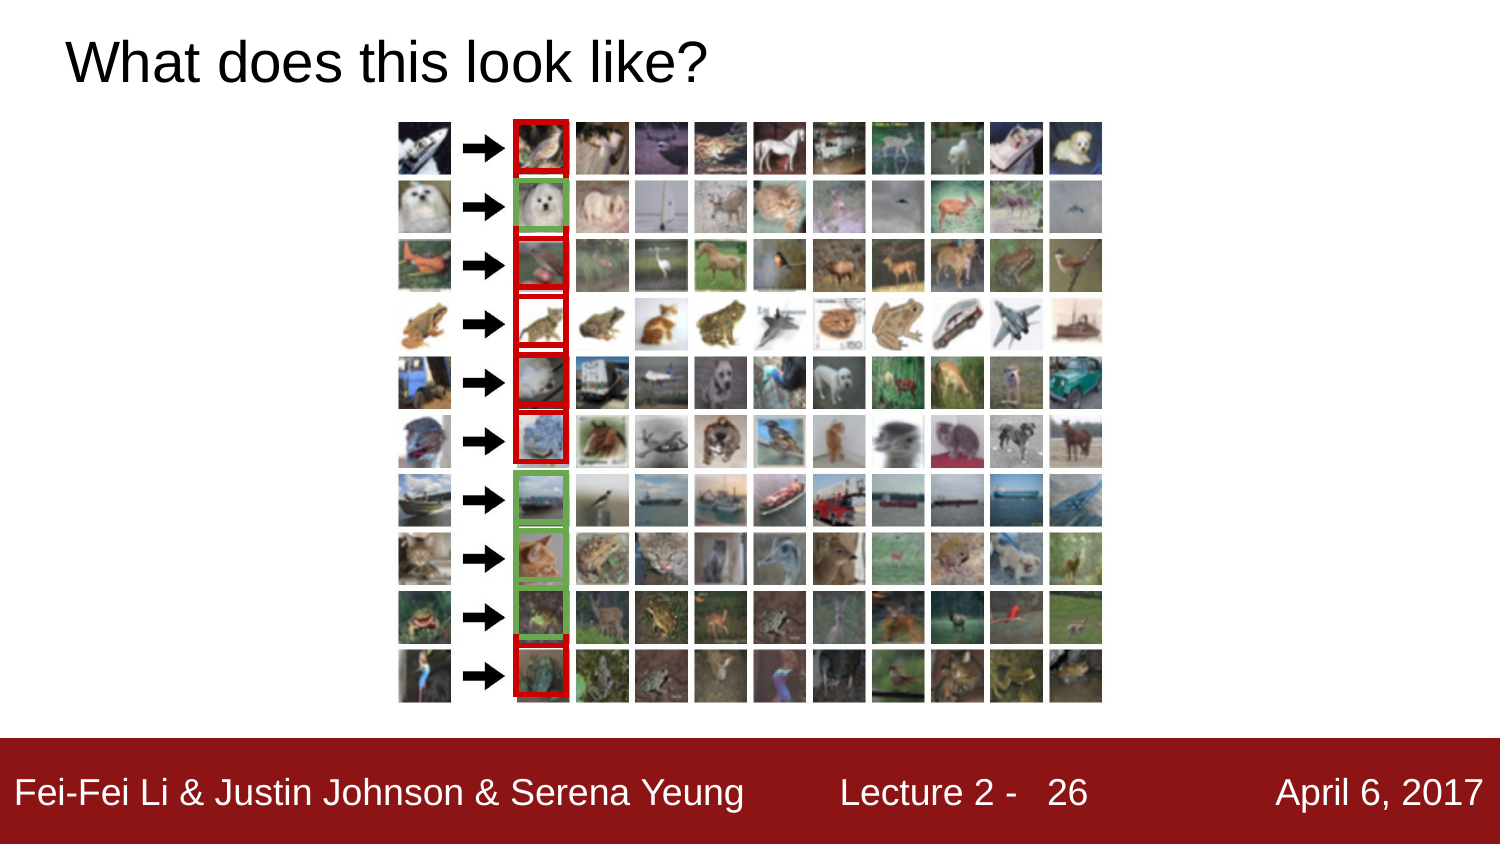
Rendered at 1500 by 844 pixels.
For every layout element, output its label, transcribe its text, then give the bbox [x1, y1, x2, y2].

table_cell [519, 183, 563, 226]
table_cell [519, 533, 563, 577]
table_header [519, 125, 563, 168]
table_cell [519, 348, 563, 352]
footer April 6, 2017 [1273, 769, 1488, 844]
table_cell [519, 648, 563, 692]
table_cell [519, 591, 563, 634]
table_cell [519, 241, 563, 284]
slide_number 26 [1042, 769, 1093, 844]
title What does this look like? [63, 22, 712, 166]
table_cell [519, 415, 563, 459]
table_header [519, 476, 563, 519]
table_cell [519, 290, 563, 294]
table_cell [519, 358, 563, 401]
table_cell [519, 299, 563, 342]
table_cell [519, 232, 563, 236]
slide_number Fei-Fei Li & Justin Johnson & Serena Yeung [11, 769, 753, 844]
text_box Lecture 2 - [837, 769, 1021, 814]
text_box [395, 120, 1105, 704]
table_cell [519, 174, 563, 178]
